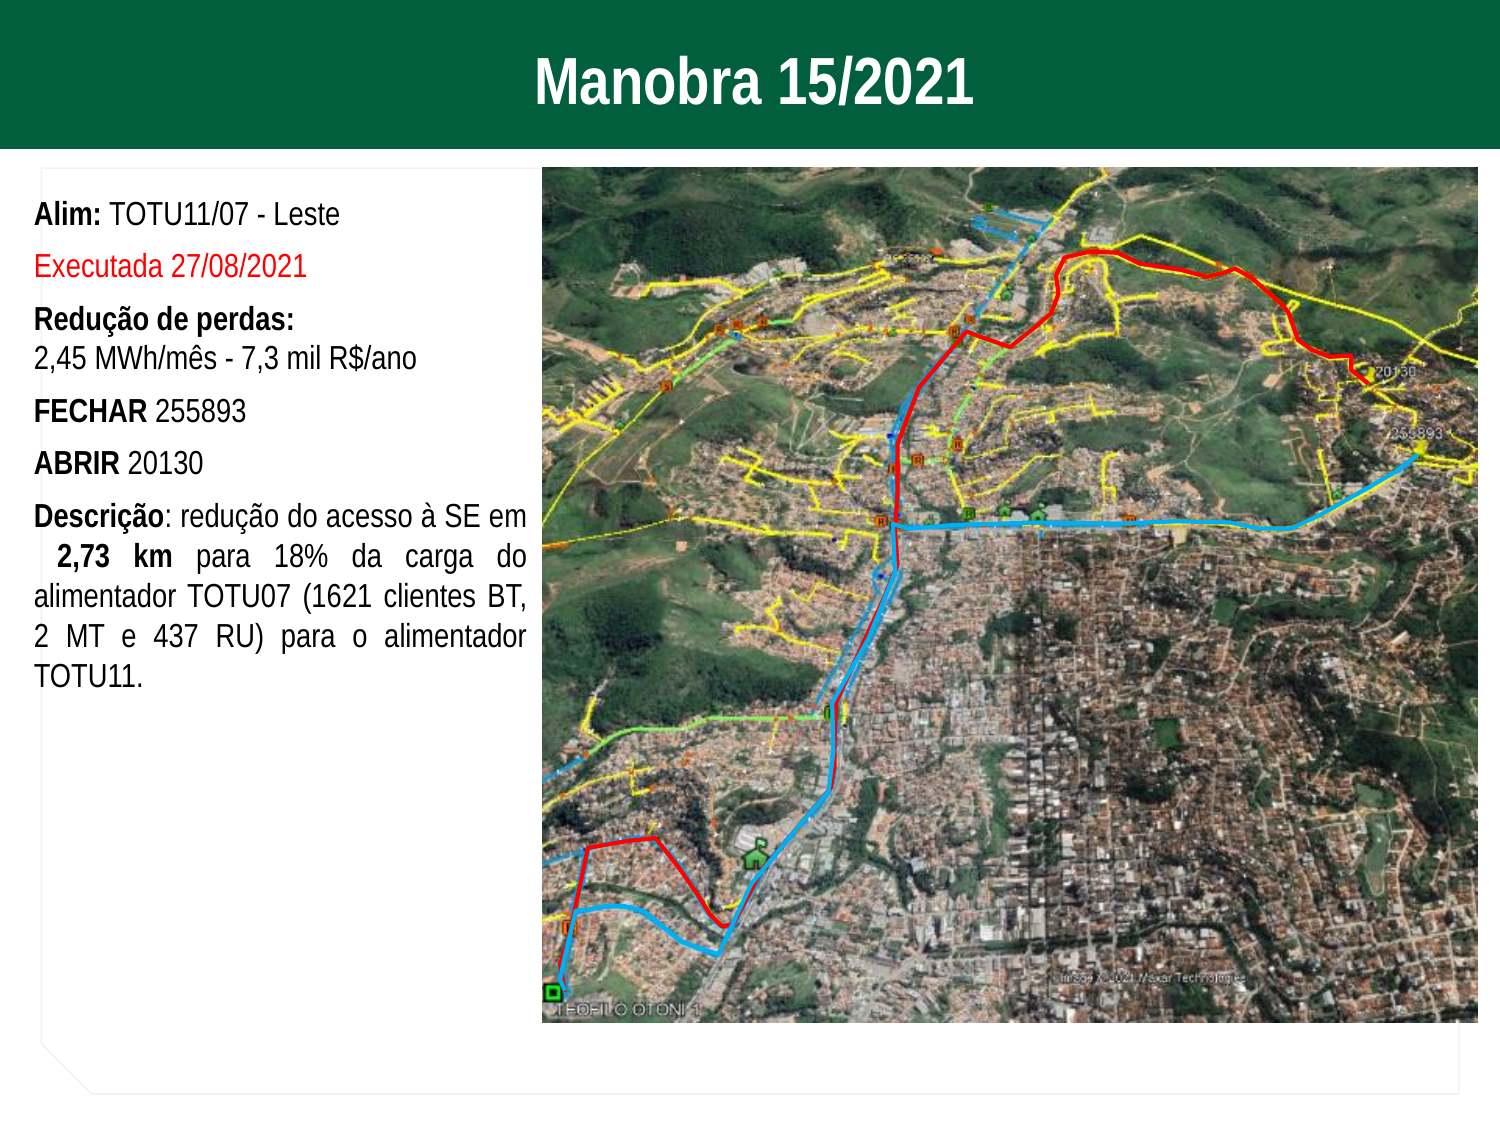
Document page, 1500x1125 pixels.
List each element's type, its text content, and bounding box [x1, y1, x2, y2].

title Manobra 15/2021 [51, 19, 1459, 138]
picture [0, 0, 1500, 149]
picture [542, 167, 1478, 1023]
list Alim: TOTU11/07 - Leste Executada 27/08/2021 Redução de perdas: 2,45 MWh/mês - 7,3 mil R$/ano FECHAR 255893 ABRIR 20130 Descrição: redução do acesso à SE em 2,73 km para 18% da carga do alimentador TOTU07 (1621 clientes BT, 2 MT e 437 RU) para o alimentador TOTU11. [18, 184, 537, 244]
